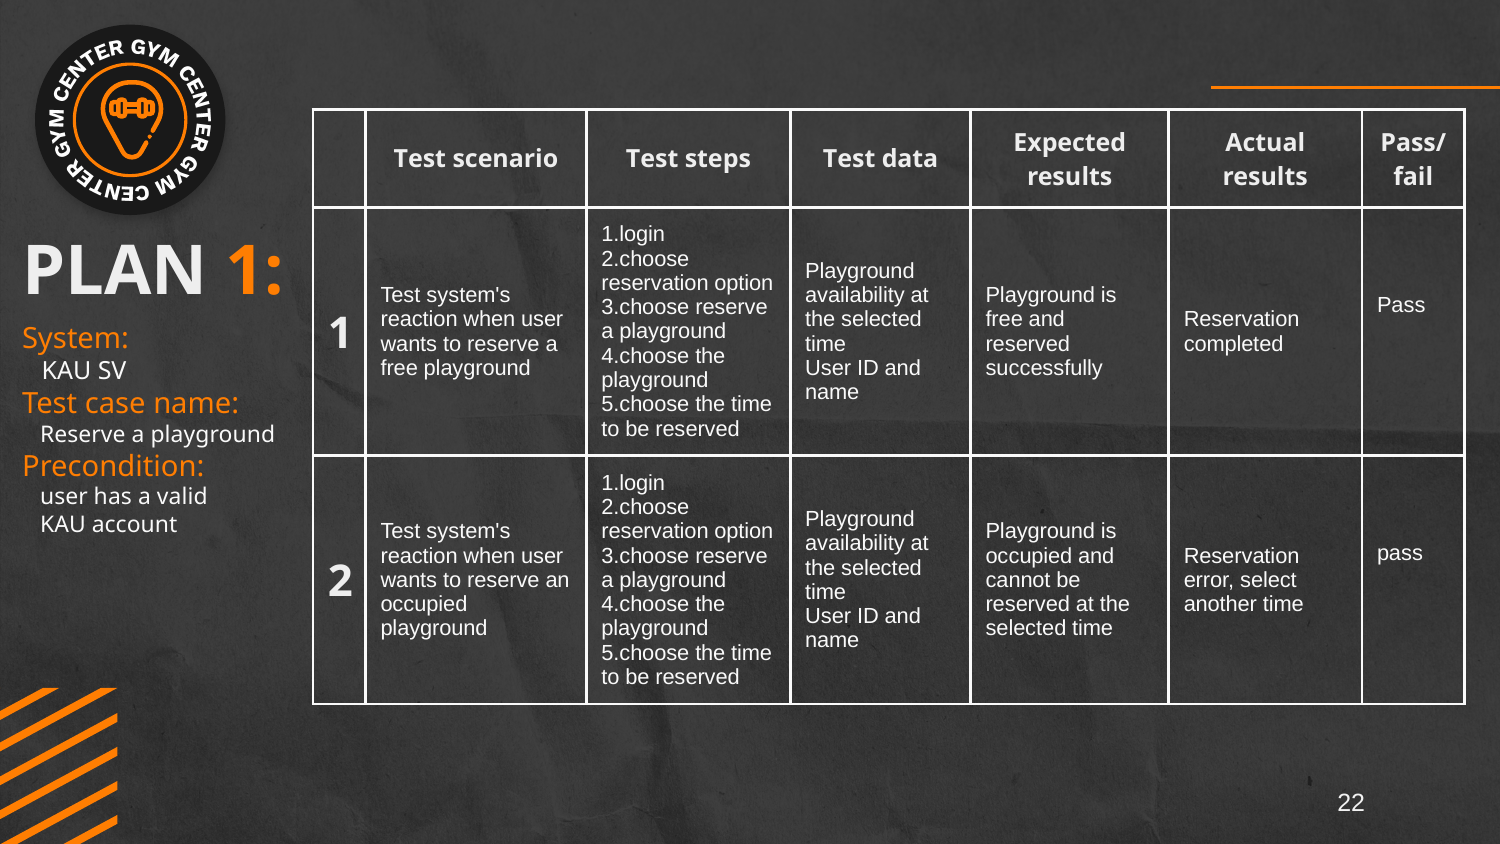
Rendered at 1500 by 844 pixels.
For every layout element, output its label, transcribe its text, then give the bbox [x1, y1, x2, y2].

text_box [34, 24, 226, 216]
table_cell Pass [1363, 209, 1463, 454]
table_header Expected results [972, 111, 1167, 206]
table_cell Playground is occupied and cannot be reserved at the selected time [972, 457, 1167, 703]
table_header [314, 111, 364, 206]
table_cell Reservation error, select another time [1170, 457, 1361, 703]
text_box System: KAU SV Test case name: Reserve a playground Precondition: user has a valid KAU account [7, 304, 313, 562]
table_cell 1 [314, 209, 364, 454]
table_cell Reservation completed [1170, 209, 1361, 454]
table_header Test scenario [367, 111, 585, 206]
table_cell Test system's reaction when user wants to reserve an occupied playground [367, 457, 585, 703]
table_cell 2 [314, 457, 364, 703]
table_header Actual results [1170, 111, 1361, 206]
table_cell Playground availability at the selected time User ID and name [792, 457, 969, 703]
table_cell 1.login 2.choose reservation option 3.choose reserve a playground 4.choose the playground 5.choose the time to be reserved [588, 457, 789, 703]
table_header Test steps [588, 111, 789, 206]
table_cell 1.login 2.choose reservation option 3.choose reserve a playground 4.choose the playground 5.choose the time to be reserved [588, 209, 789, 454]
table_cell Playground is free and reserved successfully [972, 209, 1167, 454]
table_cell Playground availability at the selected time User ID and name [792, 209, 969, 454]
slide_number 22 [1307, 778, 1396, 824]
table_cell pass [1363, 457, 1463, 703]
table_header Pass/fail [1363, 111, 1463, 206]
title PLAN 1: [7, 210, 312, 304]
table_header Test data [792, 111, 969, 206]
table_cell Test system's reaction when user wants to reserve a free playground [367, 209, 585, 454]
